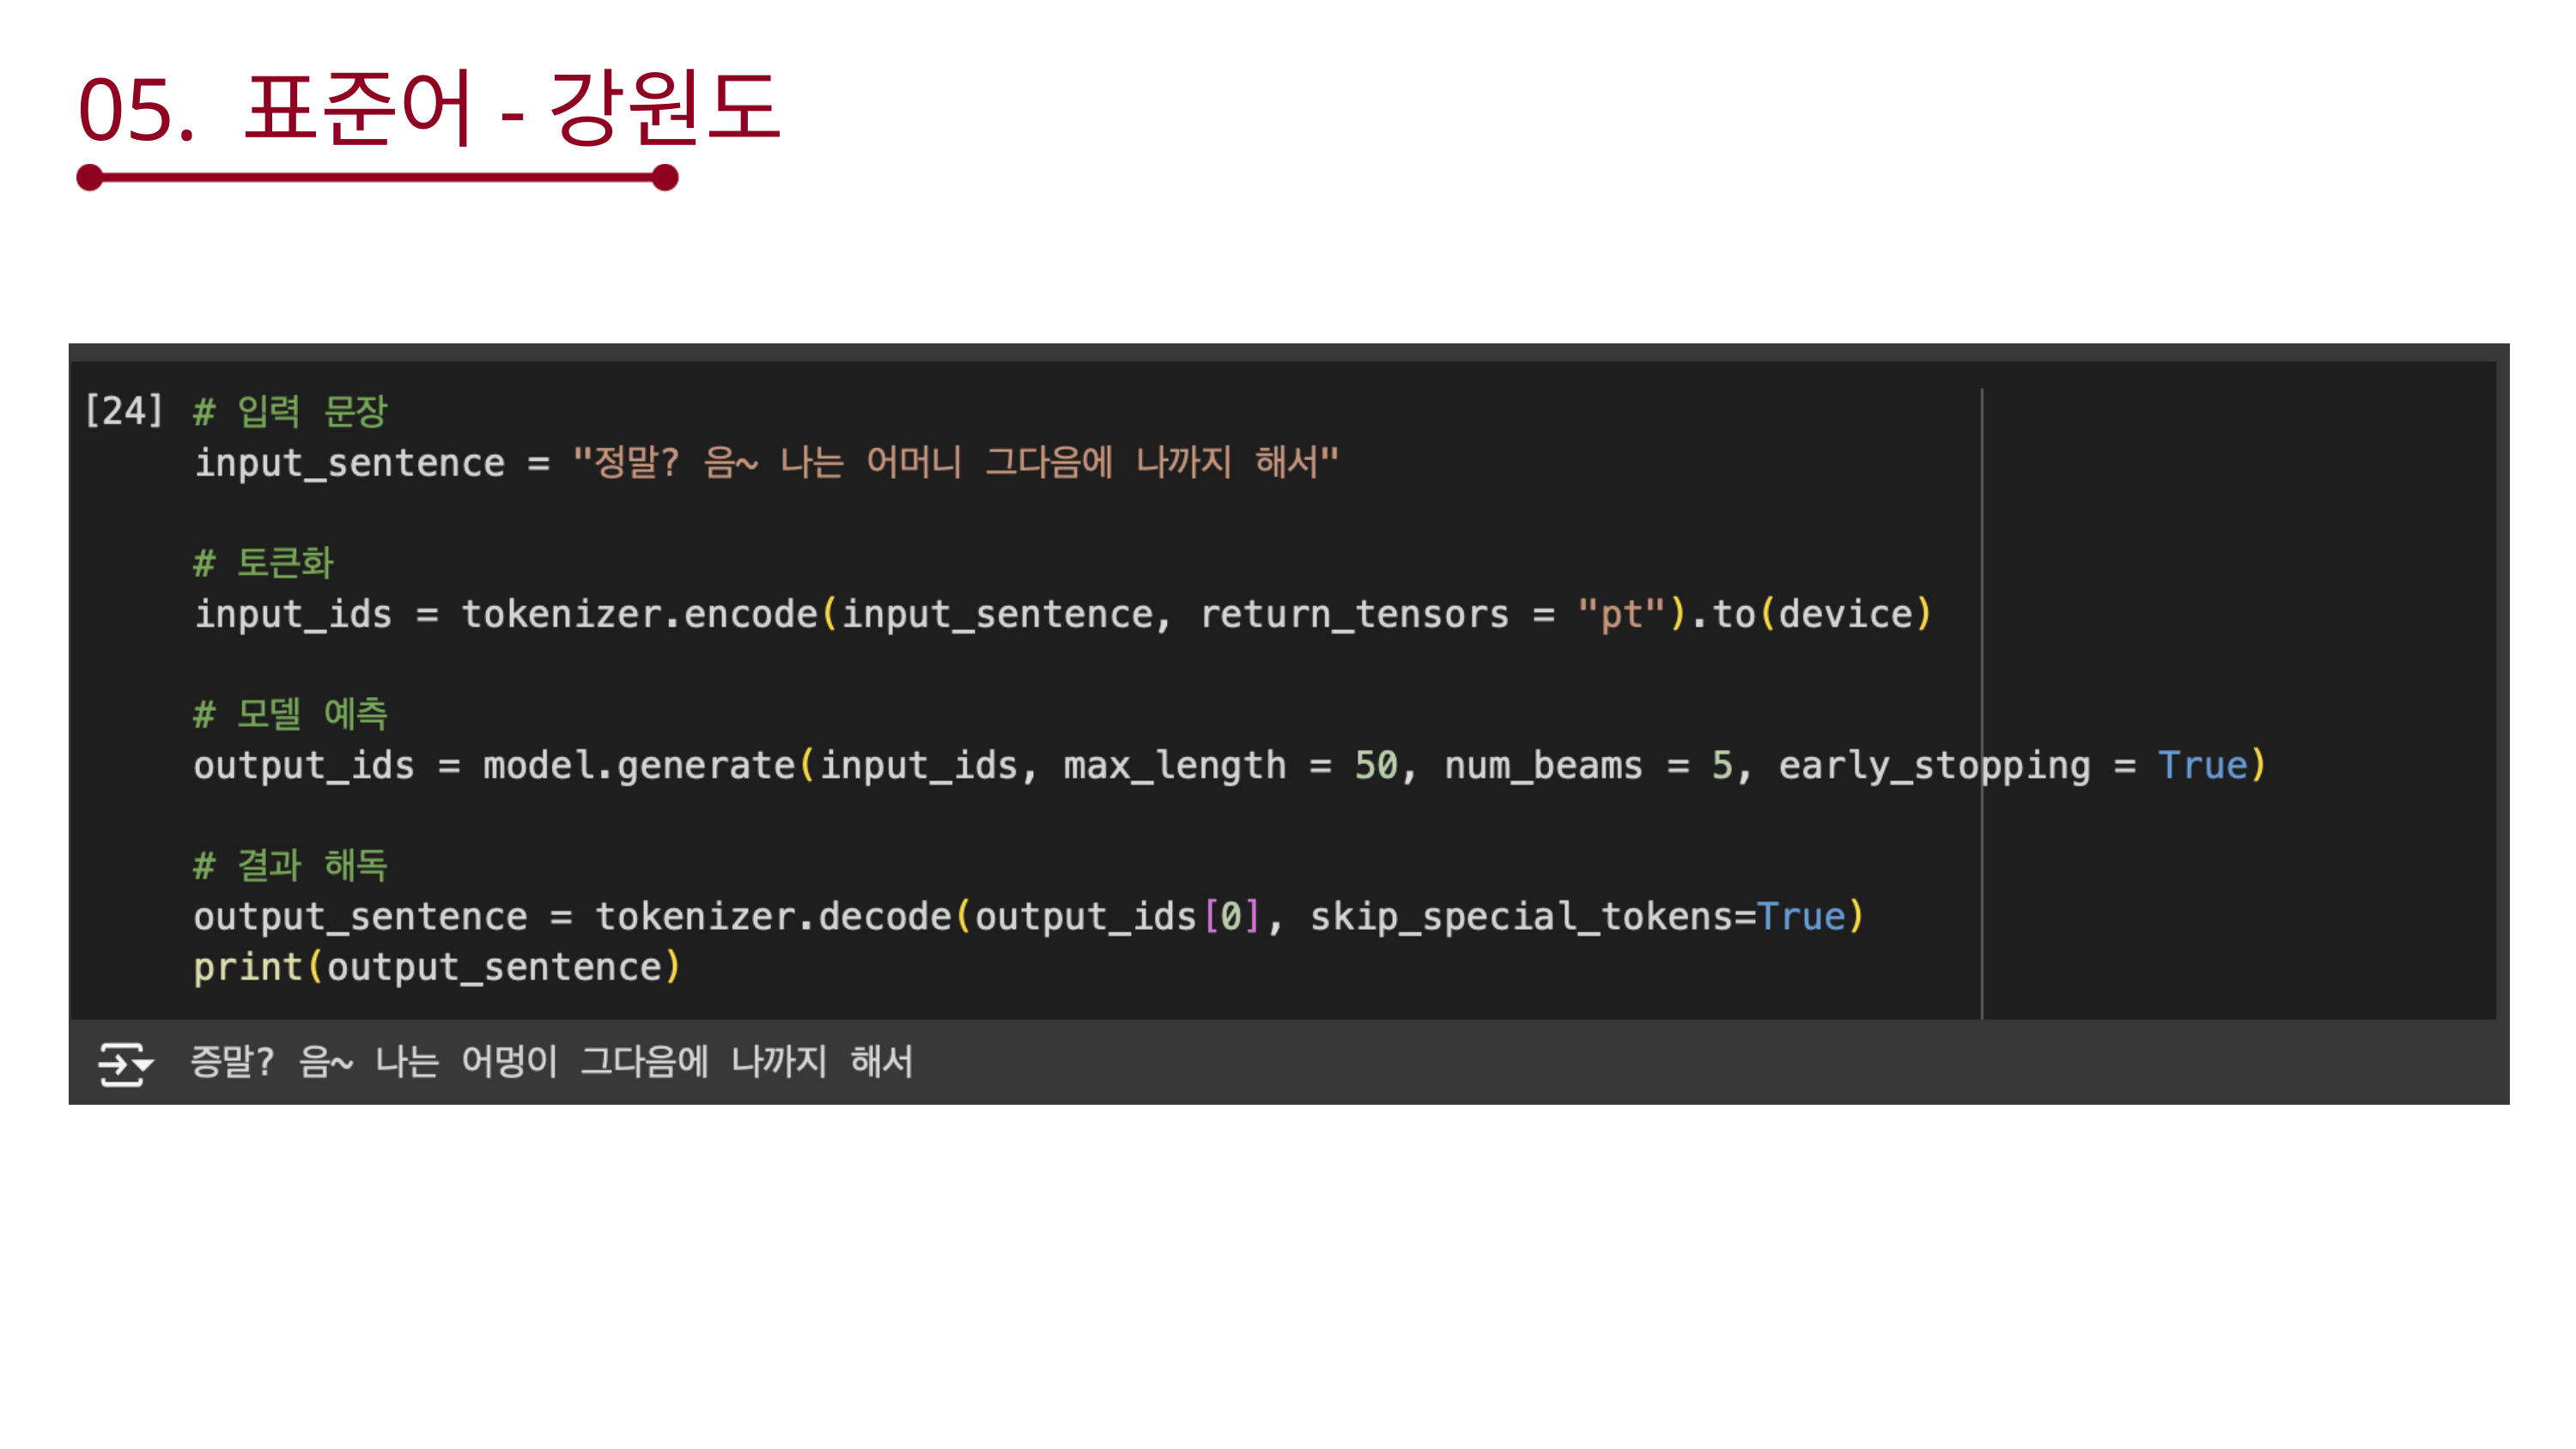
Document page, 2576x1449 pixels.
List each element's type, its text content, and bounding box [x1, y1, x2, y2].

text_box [76, 164, 680, 192]
picture [69, 343, 2511, 1105]
text_box 05. 표준어-강원도 [64, 48, 1139, 164]
